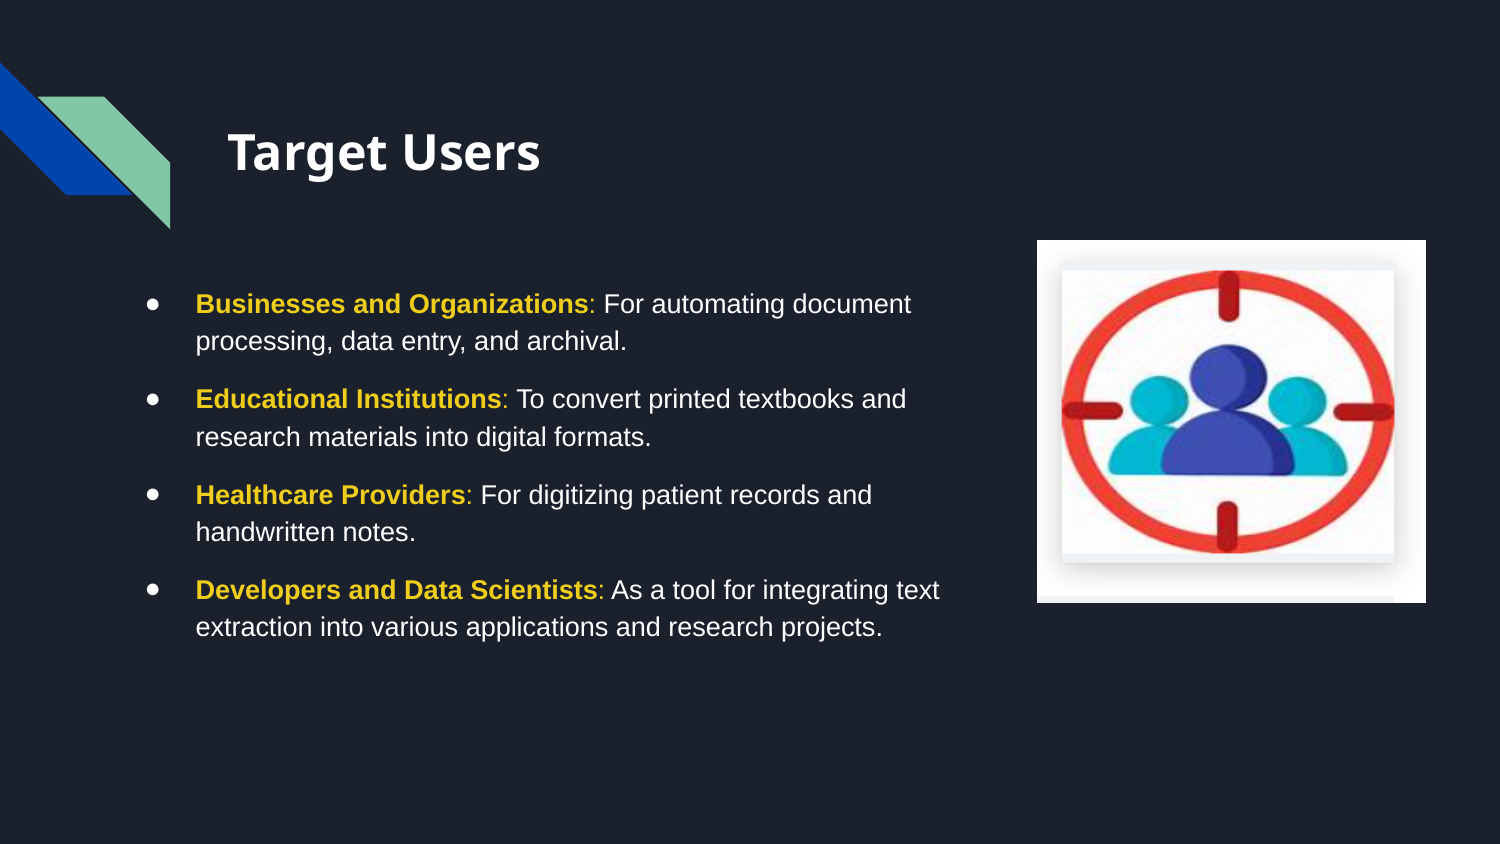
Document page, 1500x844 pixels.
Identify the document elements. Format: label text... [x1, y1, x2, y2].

list Businesses and Organizations: For automating document processing, data entry, and archival. Educational Institutions: To convert printed textbooks and research materials into digital formats. Healthcare Providers: For digitizing patient records and handwritten notes. Developers and Data Scientists: As a tool for integrating text extraction into various applications and research projects. [105, 266, 979, 691]
picture [1037, 240, 1426, 604]
title Target Users [212, 96, 1368, 247]
